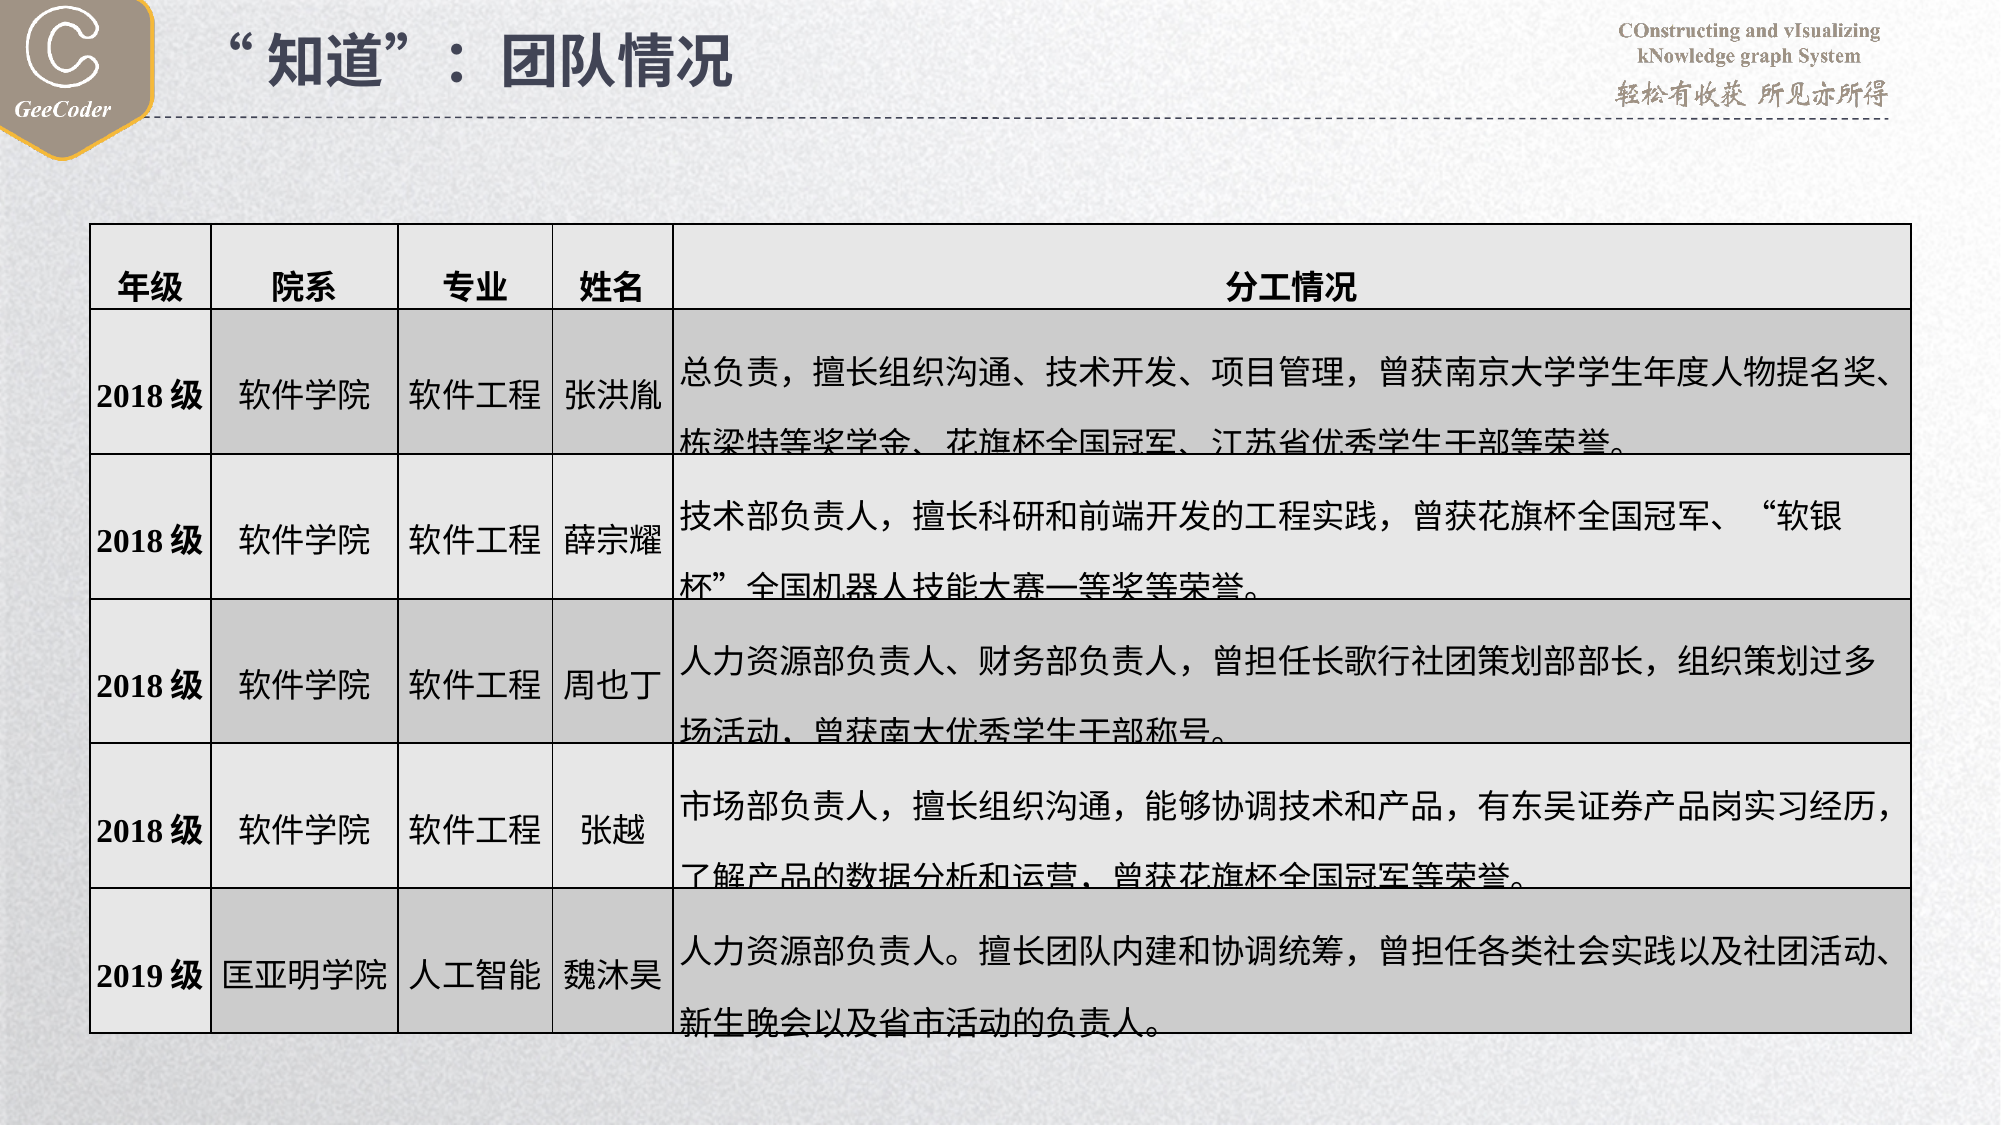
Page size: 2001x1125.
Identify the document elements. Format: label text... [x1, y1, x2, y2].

table_cell 软件工程 [399, 600, 552, 742]
table_cell 软件学院 [212, 600, 397, 742]
table_cell 2018级 [91, 310, 210, 453]
table_cell 周也丁 [553, 600, 672, 742]
table_cell 软件工程 [399, 455, 552, 598]
table_cell 总负责，擅长组织沟通、技术开发、项目管理，曾获南京大学学生年度人物提名奖、栋梁特等奖学金、花旗杯全国冠军、江苏省优秀学生干部等荣誉。 [674, 310, 1910, 453]
table_cell 2018级 [91, 455, 210, 598]
table_cell 薛宗耀 [553, 455, 672, 598]
table_cell 匡亚明学院 [212, 889, 397, 1032]
table_cell 软件工程 [399, 744, 552, 887]
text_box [182, 116, 1538, 120]
table_cell 软件工程 [399, 310, 552, 453]
table_header 年级 [91, 225, 210, 308]
table_header 院系 [212, 225, 397, 308]
table_header 专业 [399, 225, 552, 308]
table_cell 技术部负责人，擅长科研和前端开发的工程实践，曾获花旗杯全国冠军、“软银杯”全国机器人技能大赛一等奖等荣誉。 [674, 455, 1910, 598]
table_cell 张洪胤 [553, 310, 672, 453]
table_cell 人力资源部负责人、财务部负责人，曾担任长歌行社团策划部部长，组织策划过多场活动，曾获南大优秀学生干部称号。 [674, 600, 1910, 742]
table_cell 2018级 [91, 600, 210, 742]
picture [0, 0, 2001, 1125]
table_cell 软件学院 [212, 455, 397, 598]
table_cell 2019级 [91, 889, 210, 1032]
table_header 姓名 [553, 225, 672, 308]
table_cell 人力资源部负责人。擅长团队内建和协调统筹，曾担任各类社会实践以及社团活动、新生晚会以及省市活动的负责人。 [674, 889, 1910, 1032]
table_cell 软件学院 [212, 310, 397, 453]
table_cell 魏沐昊 [553, 889, 672, 1032]
table_header 分工情况 [674, 225, 1910, 308]
text_box “知道”：团队情况 [184, 18, 1178, 100]
table_cell 市场部负责人，擅长组织沟通，能够协调技术和产品，有东吴证券产品岗实习经历，了解产品的数据分析和运营，曾获花旗杯全国冠军等荣誉。 [674, 744, 1910, 887]
table_cell 人工智能 [399, 889, 552, 1032]
table_cell 张越 [553, 744, 672, 887]
table_cell 2018级 [91, 744, 210, 887]
table_cell 软件学院 [212, 744, 397, 887]
